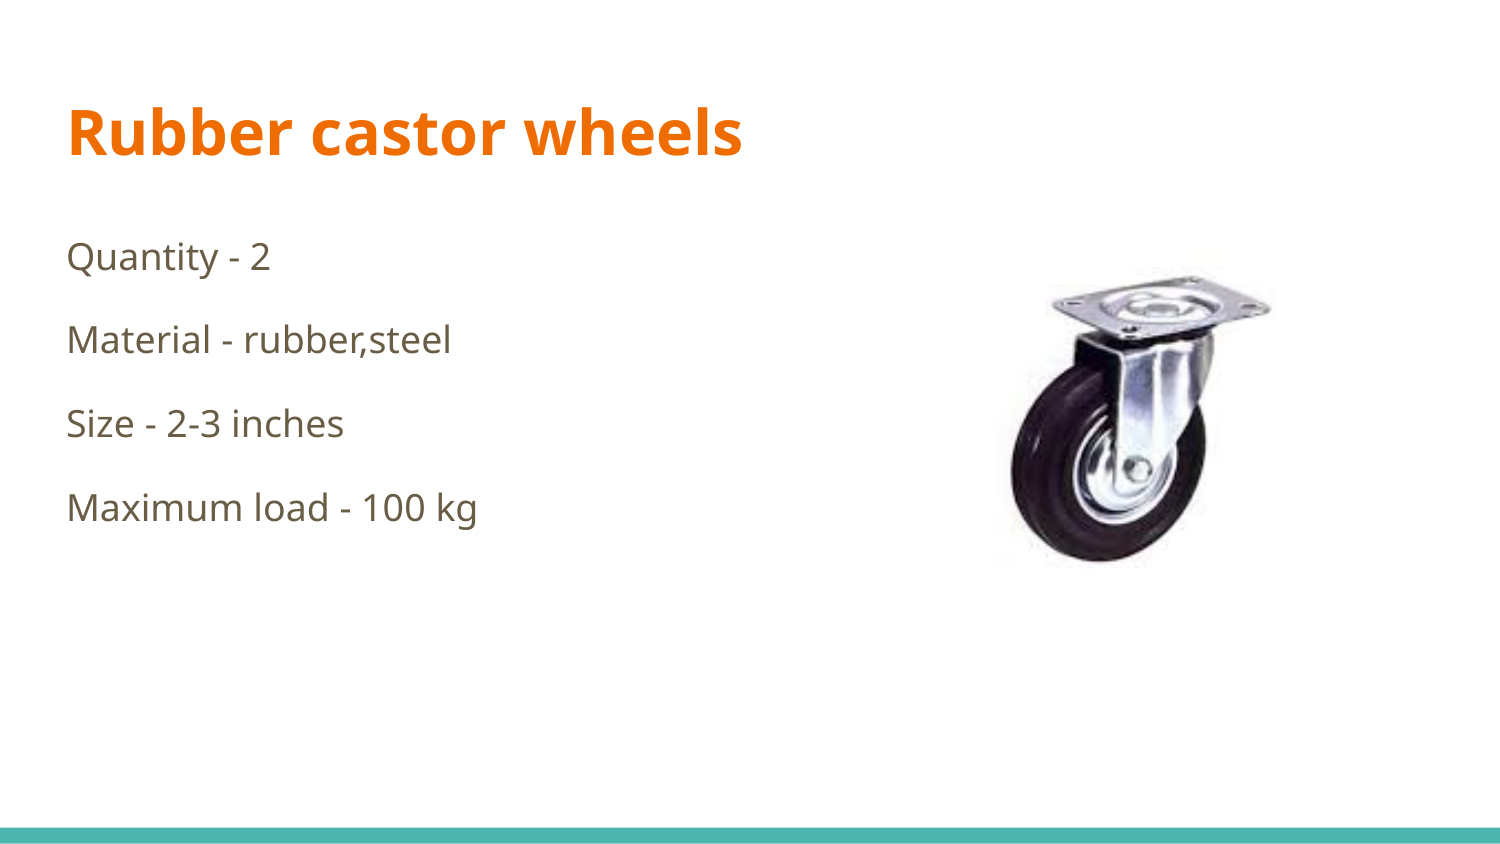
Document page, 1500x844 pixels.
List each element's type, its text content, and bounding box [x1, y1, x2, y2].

picture [905, 179, 1403, 677]
title Rubber castor wheels [51, 72, 1449, 189]
list Quantity - 2 Material - rubber,steel Size - 2-3 inches Maximum load - 100 kg [51, 207, 1080, 750]
